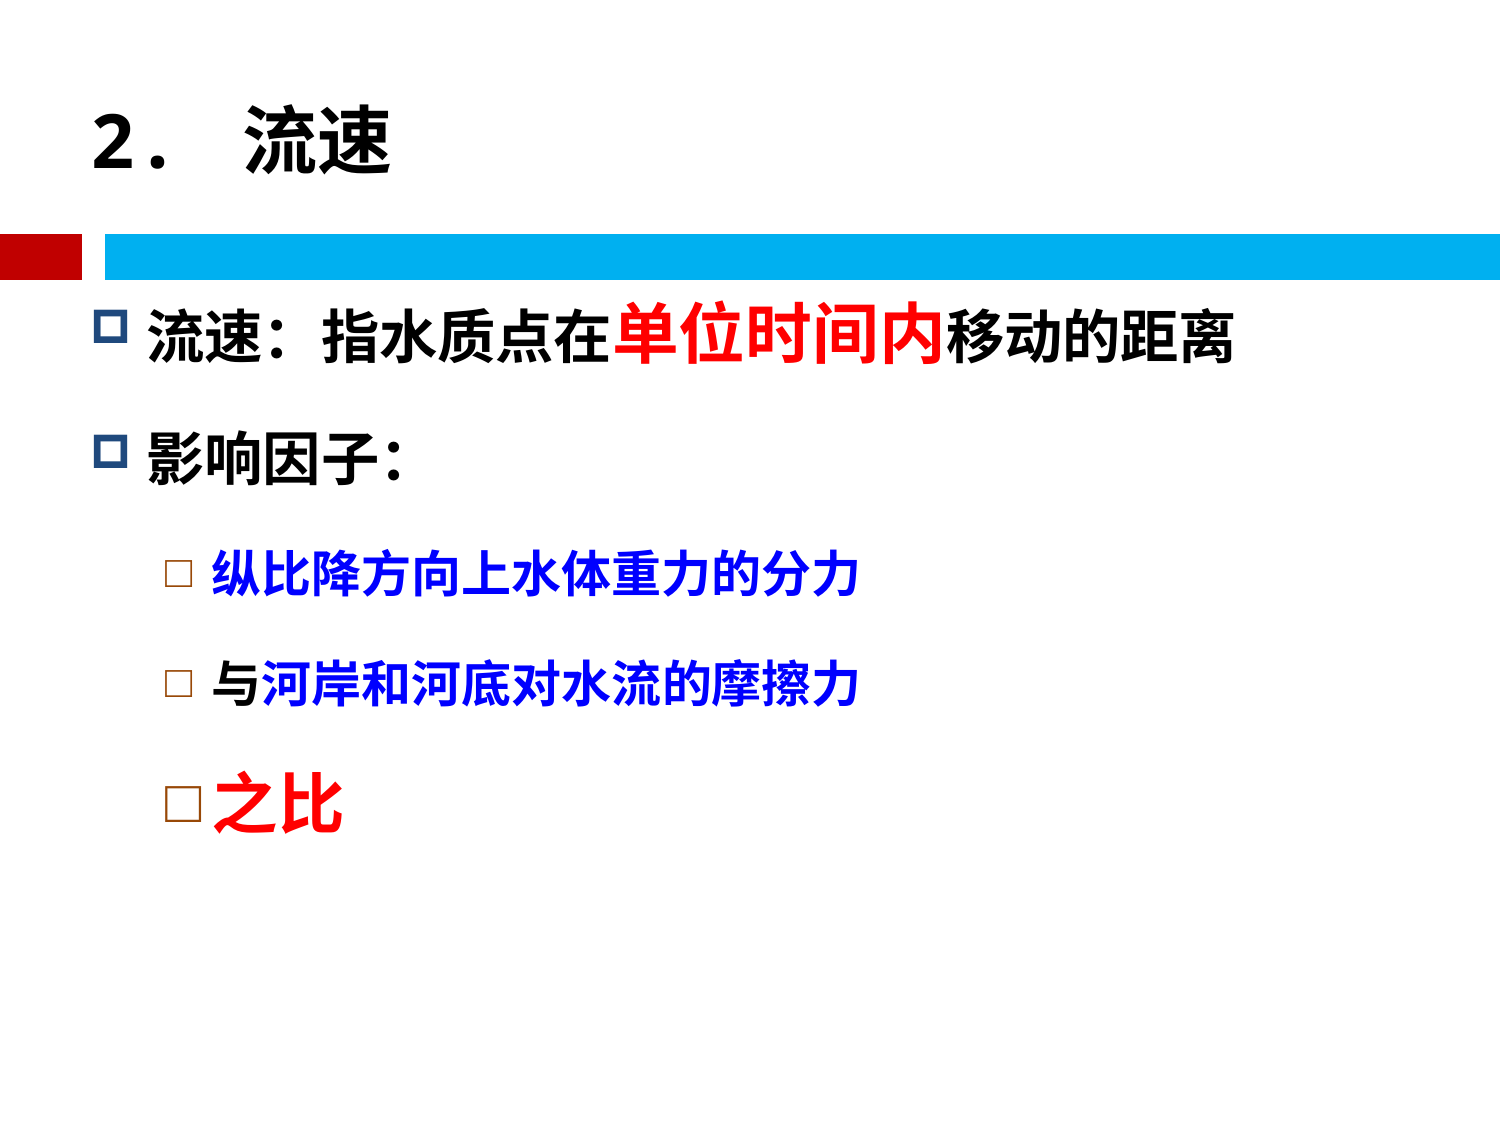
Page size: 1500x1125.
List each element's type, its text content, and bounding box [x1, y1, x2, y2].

title 2. 流速 [74, 44, 1426, 233]
list 流速：指水质点在单位时间内移动的距离 影响因子： 纵比降方向上水体重力的分力 与河岸和河底对水流的摩擦力 之比 [74, 284, 1426, 1028]
